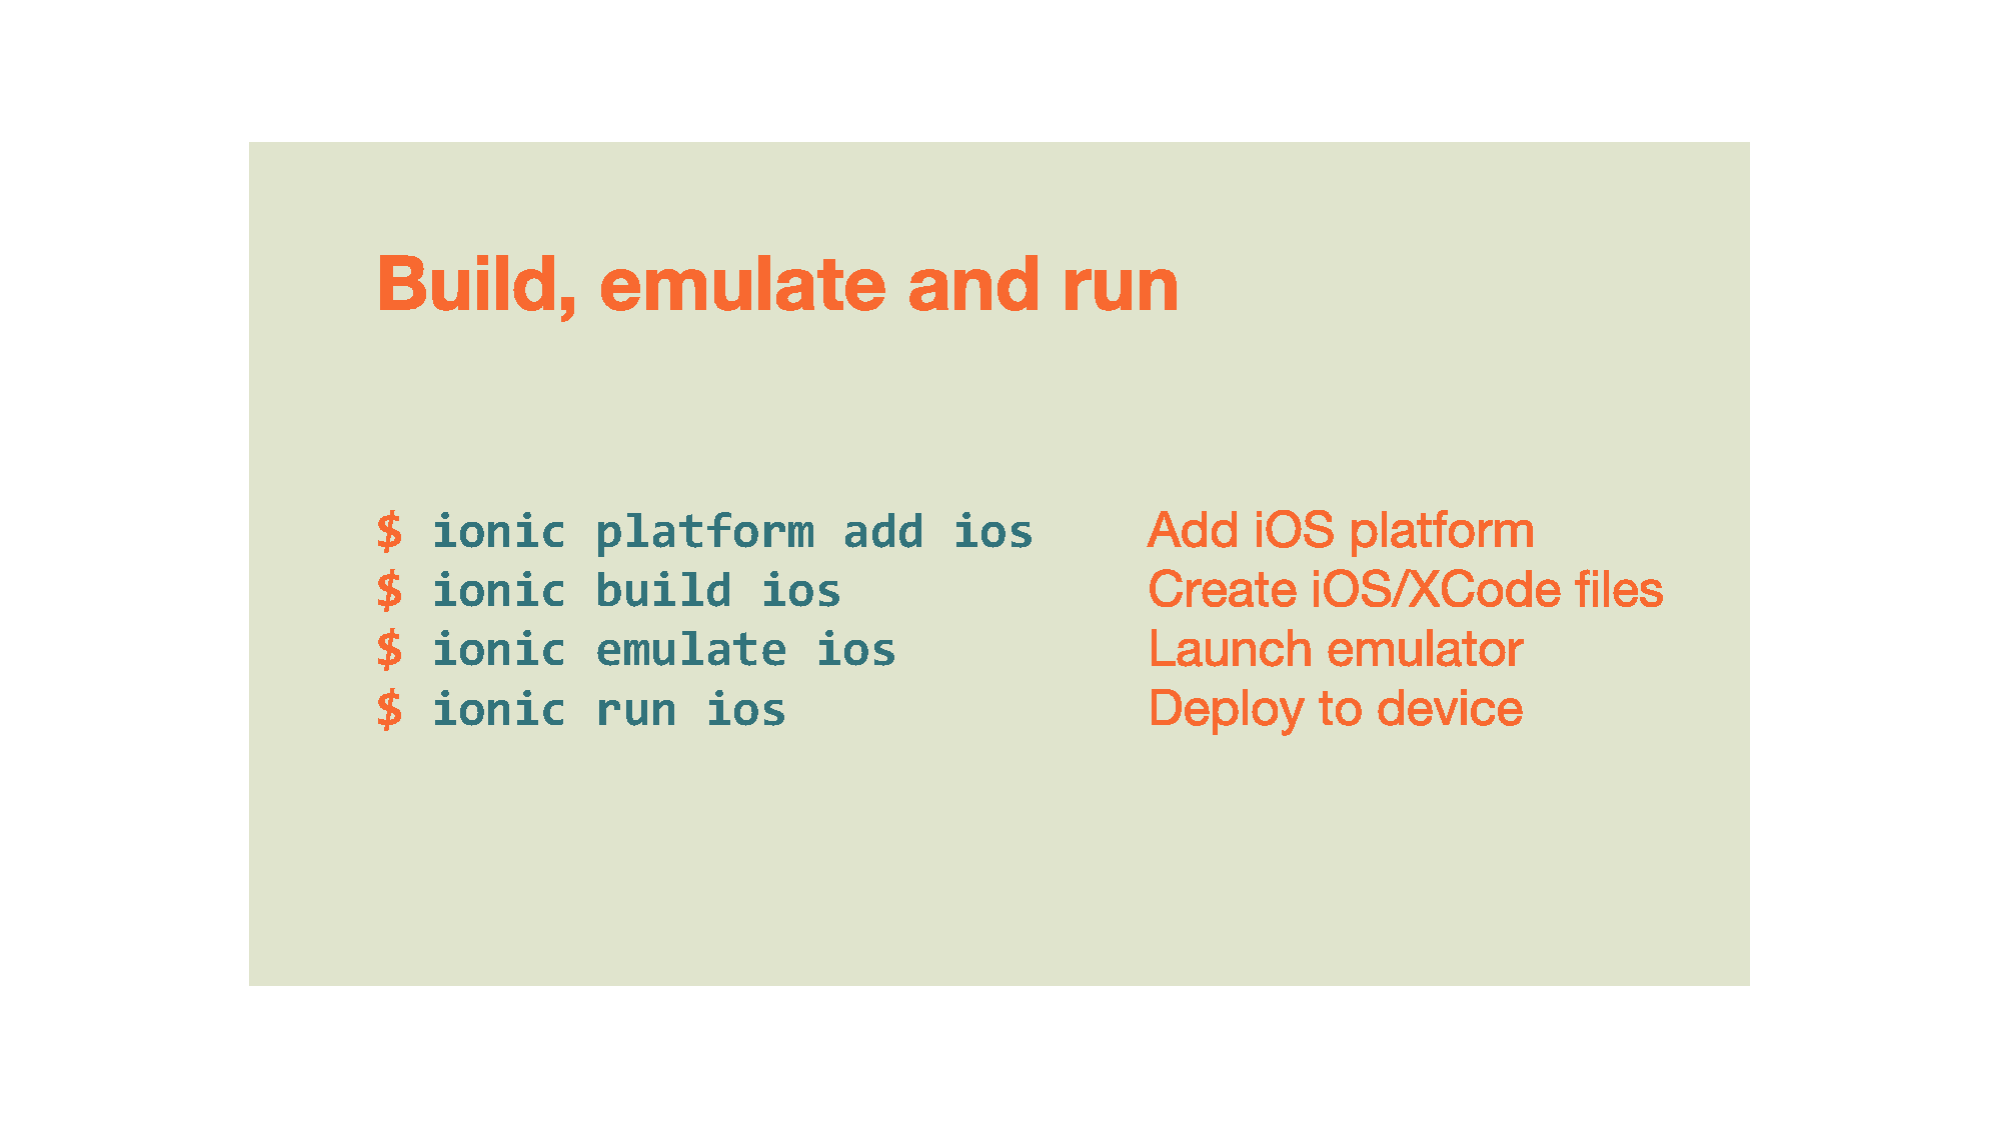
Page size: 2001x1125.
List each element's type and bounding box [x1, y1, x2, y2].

picture [249, 142, 1750, 986]
